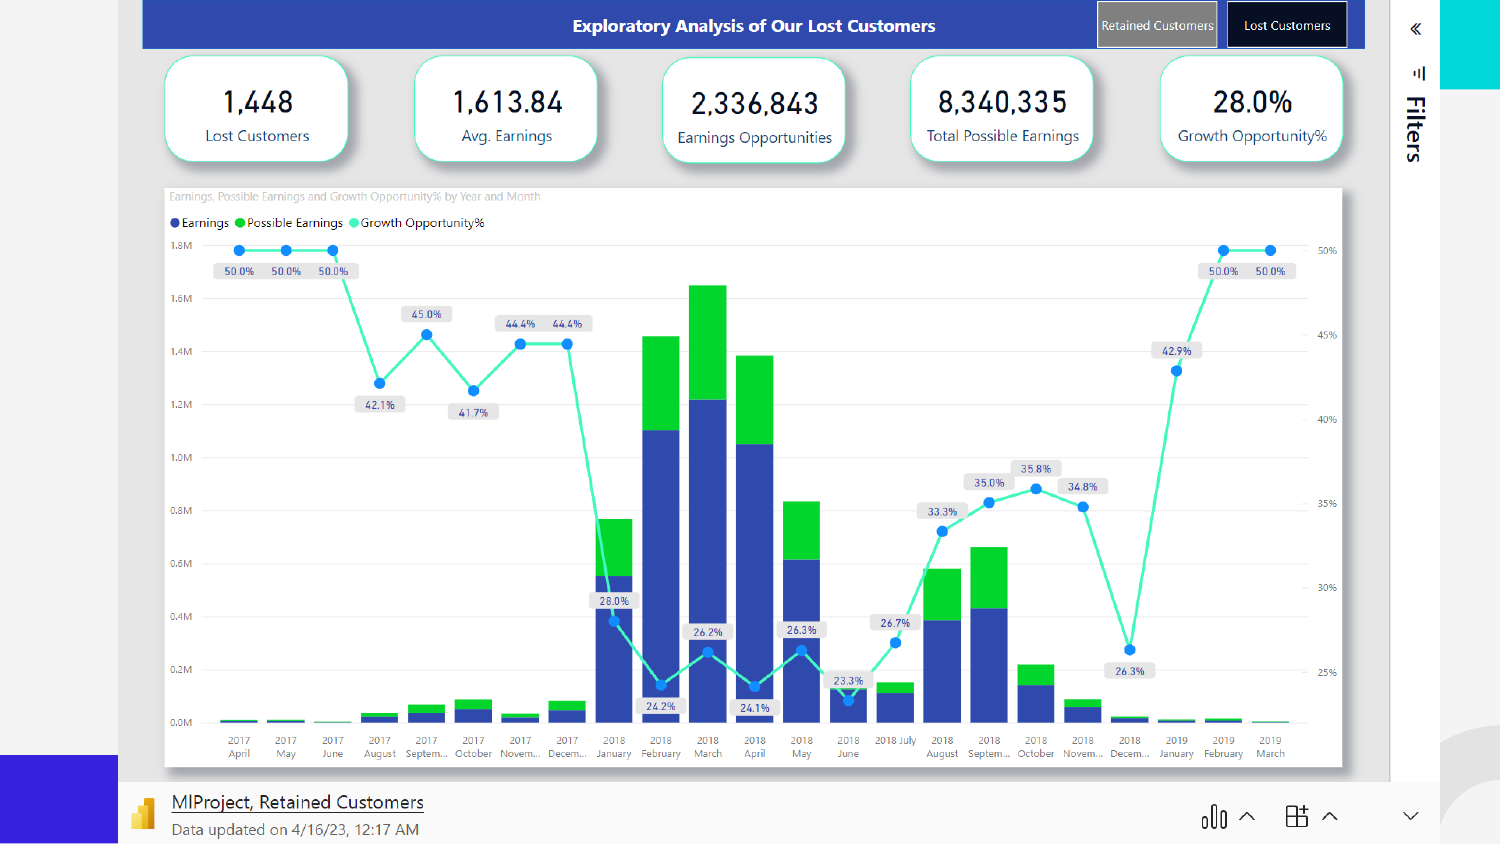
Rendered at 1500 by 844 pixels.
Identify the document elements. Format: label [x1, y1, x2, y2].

picture [118, 0, 1440, 844]
